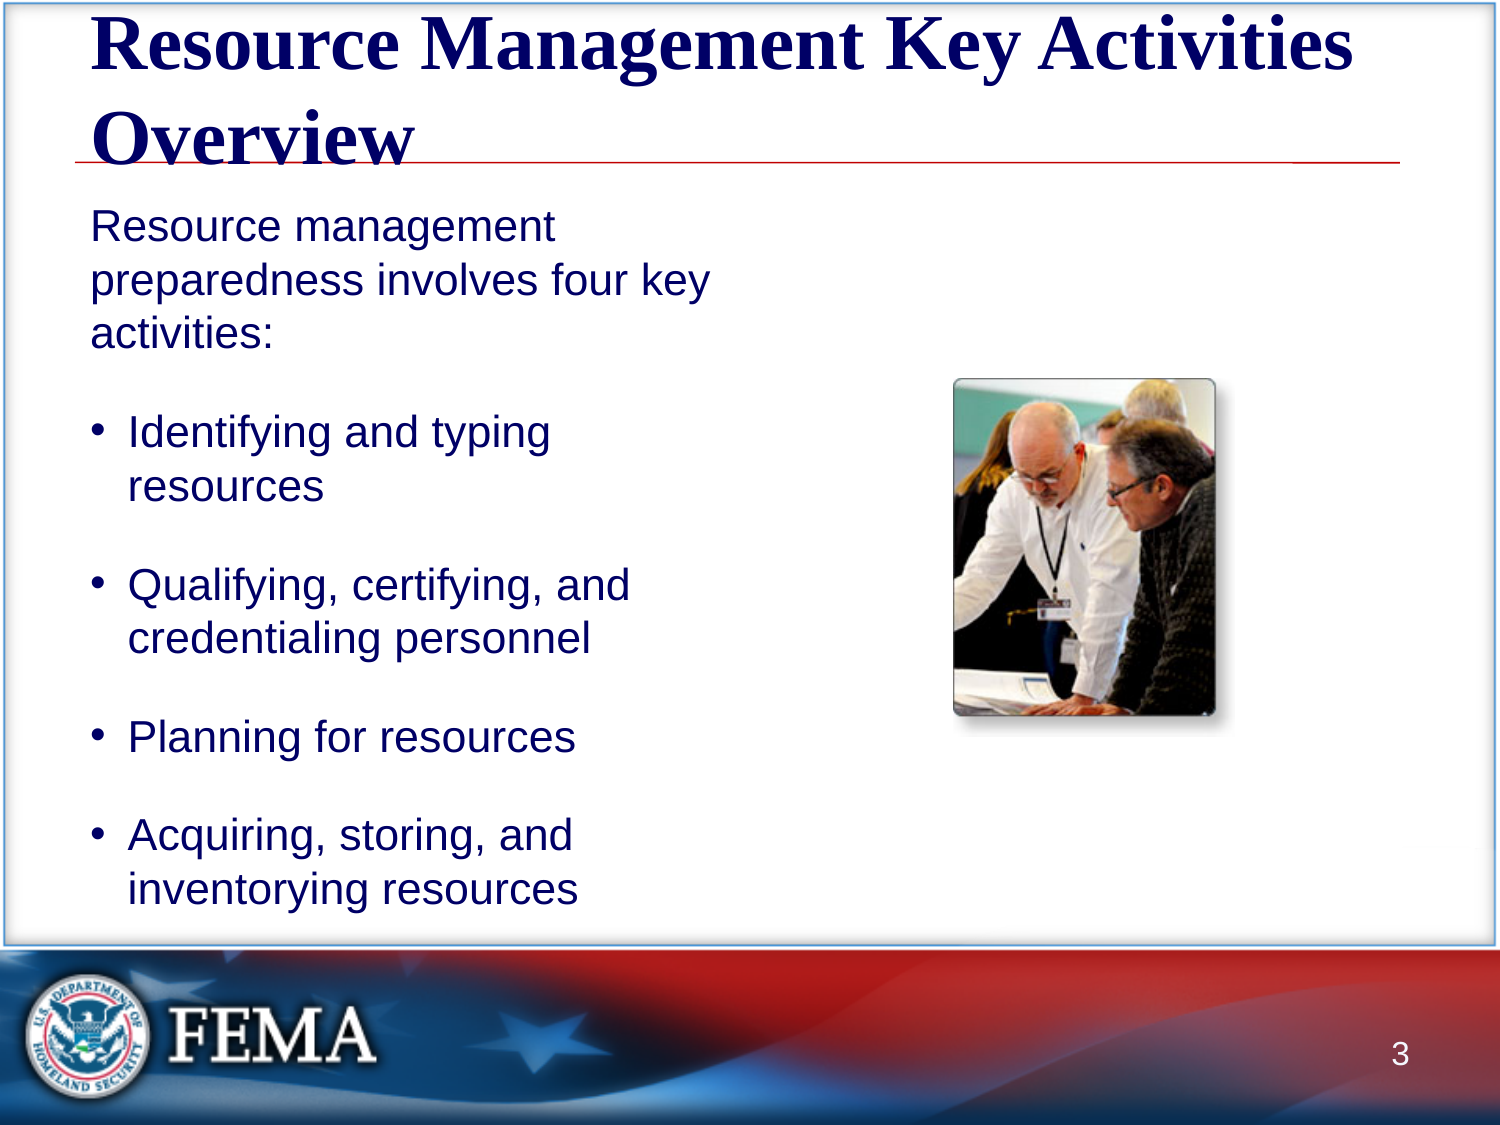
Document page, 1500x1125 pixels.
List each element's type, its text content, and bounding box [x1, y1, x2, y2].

picture [0, 0, 1500, 1125]
slide_number 3 [1074, 1024, 1425, 1103]
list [953, 378, 1235, 737]
title Resource Management Key Activities Overview [75, 32, 1425, 138]
list Resource management preparedness involves four key activities: Identifying and typing resources Qualifying, certifying, and credentialing personnel Planning for resources Acquiring, storing, and inventorying resources [75, 189, 737, 927]
